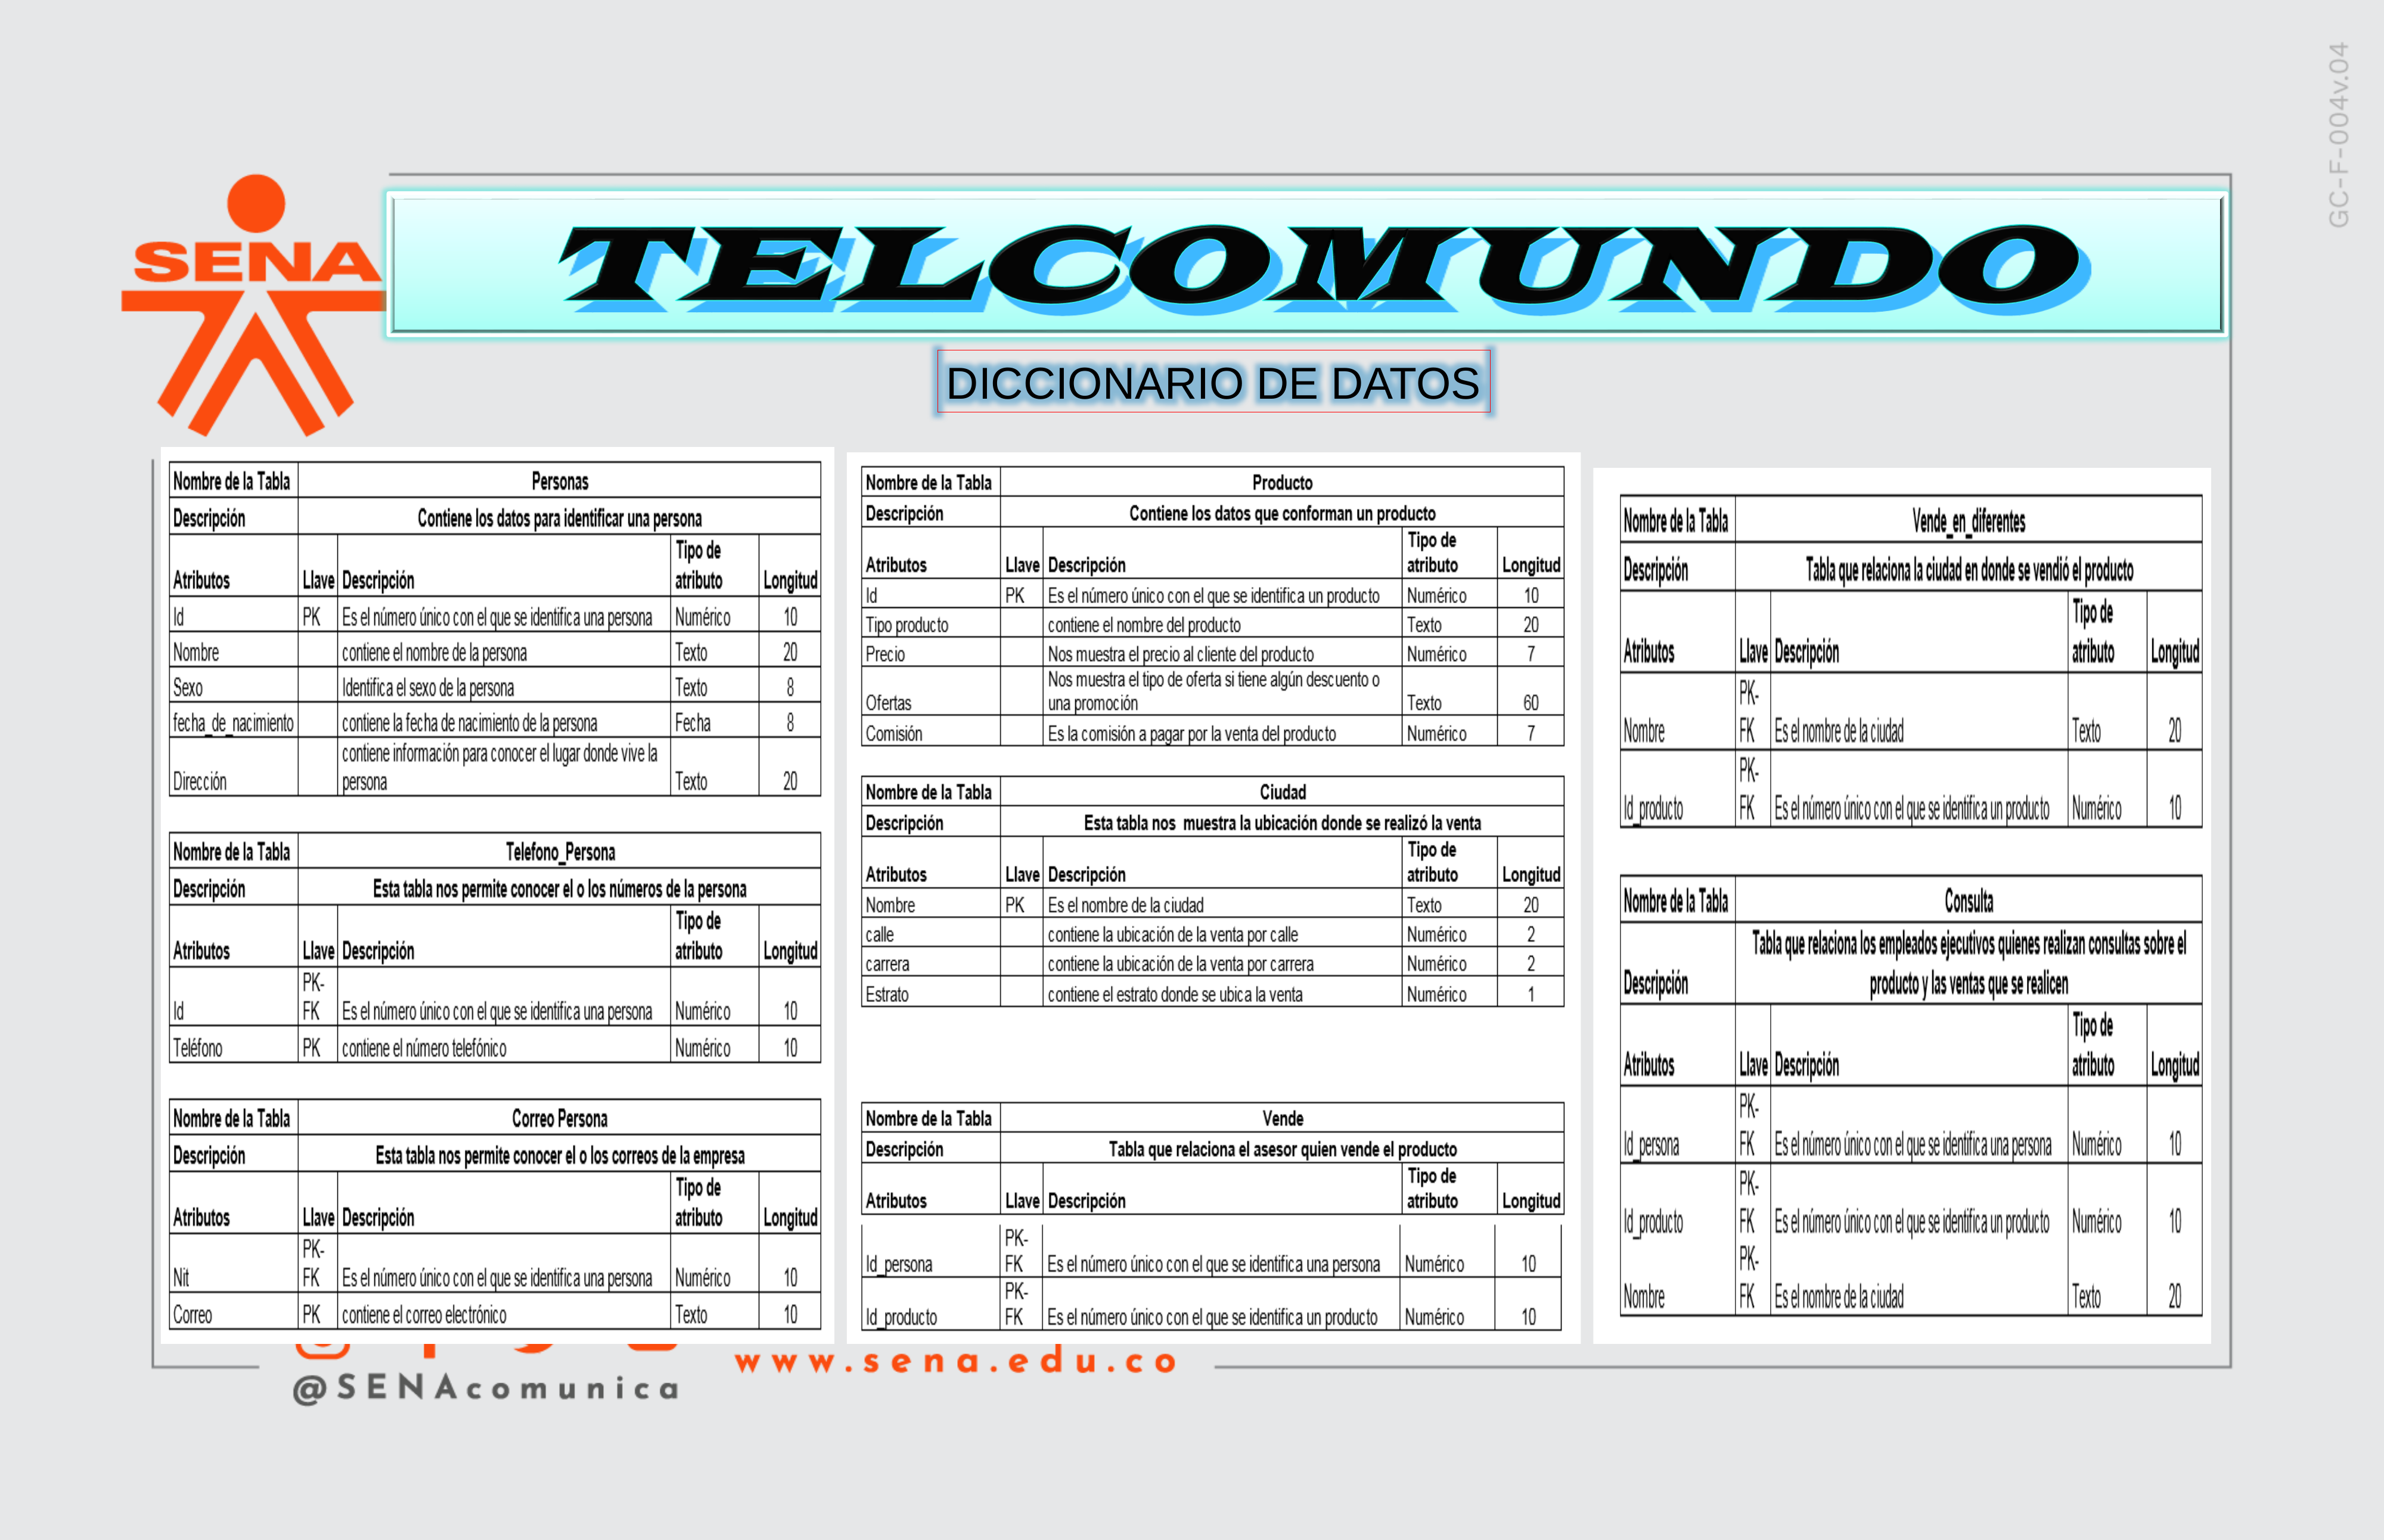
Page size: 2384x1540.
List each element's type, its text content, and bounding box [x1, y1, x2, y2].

text_box DICCIONARIO DE DATOS [938, 357, 1491, 412]
picture [0, 0, 2384, 1540]
